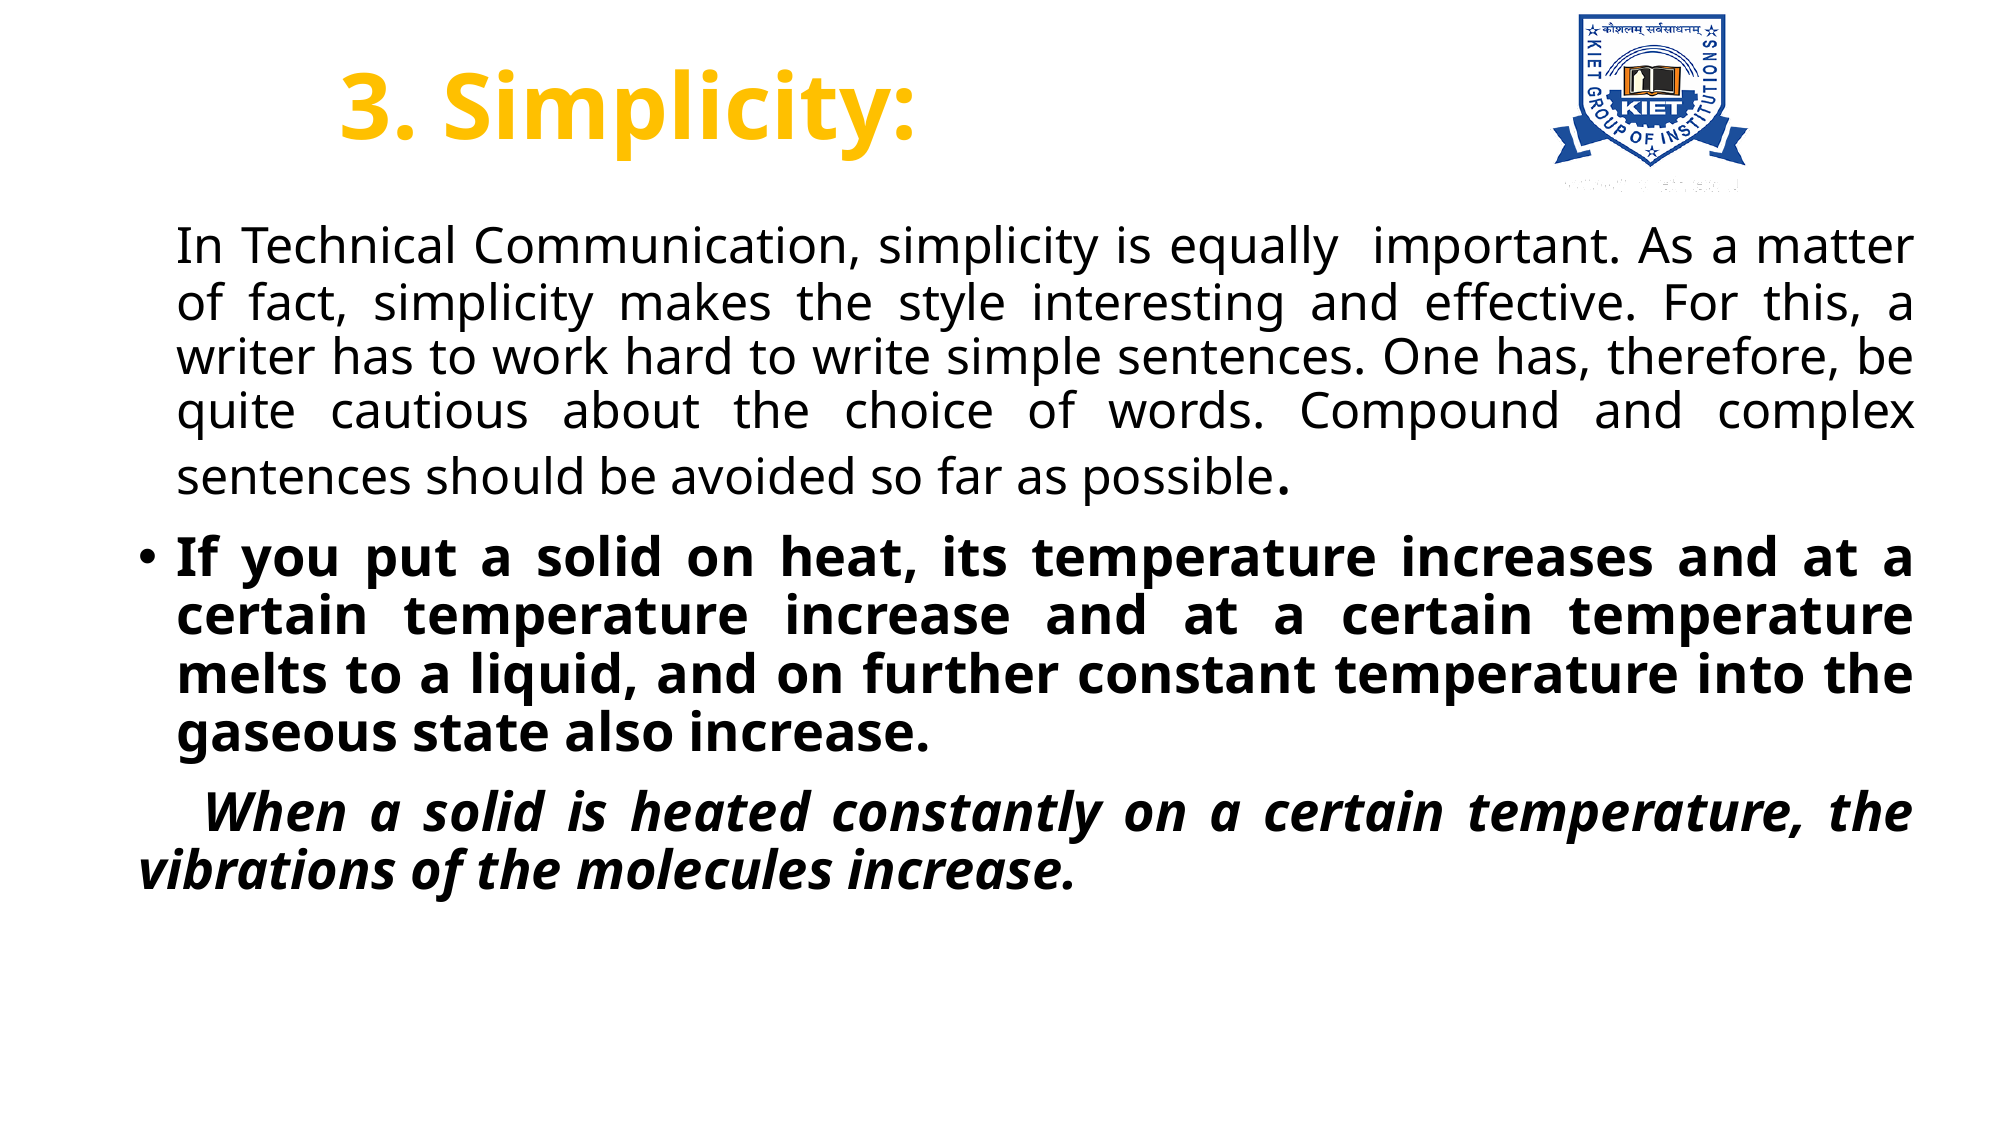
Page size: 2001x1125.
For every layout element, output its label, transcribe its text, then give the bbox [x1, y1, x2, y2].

list In Technical Communication, simplicity is equally important. As a matter of fact, simplicity makes the style interesting and effective. For this, a writer has to work hard to write simple sentences. One has, therefore, be quite cautious about the choice of words. Compound and complex sentences should be avoided so far as possible. If you put a solid on heat, its temperature increases and at a certain temperature increase and at a certain temperature melts to a liquid, and on further constant temperature into the gaseous state also increase. When a solid is heated constantly on a certain temperature, the vibrations of the molecules increase. [123, 200, 1932, 1005]
picture [1549, 11, 1751, 201]
title 3. Simplicity: [324, 45, 1549, 175]
